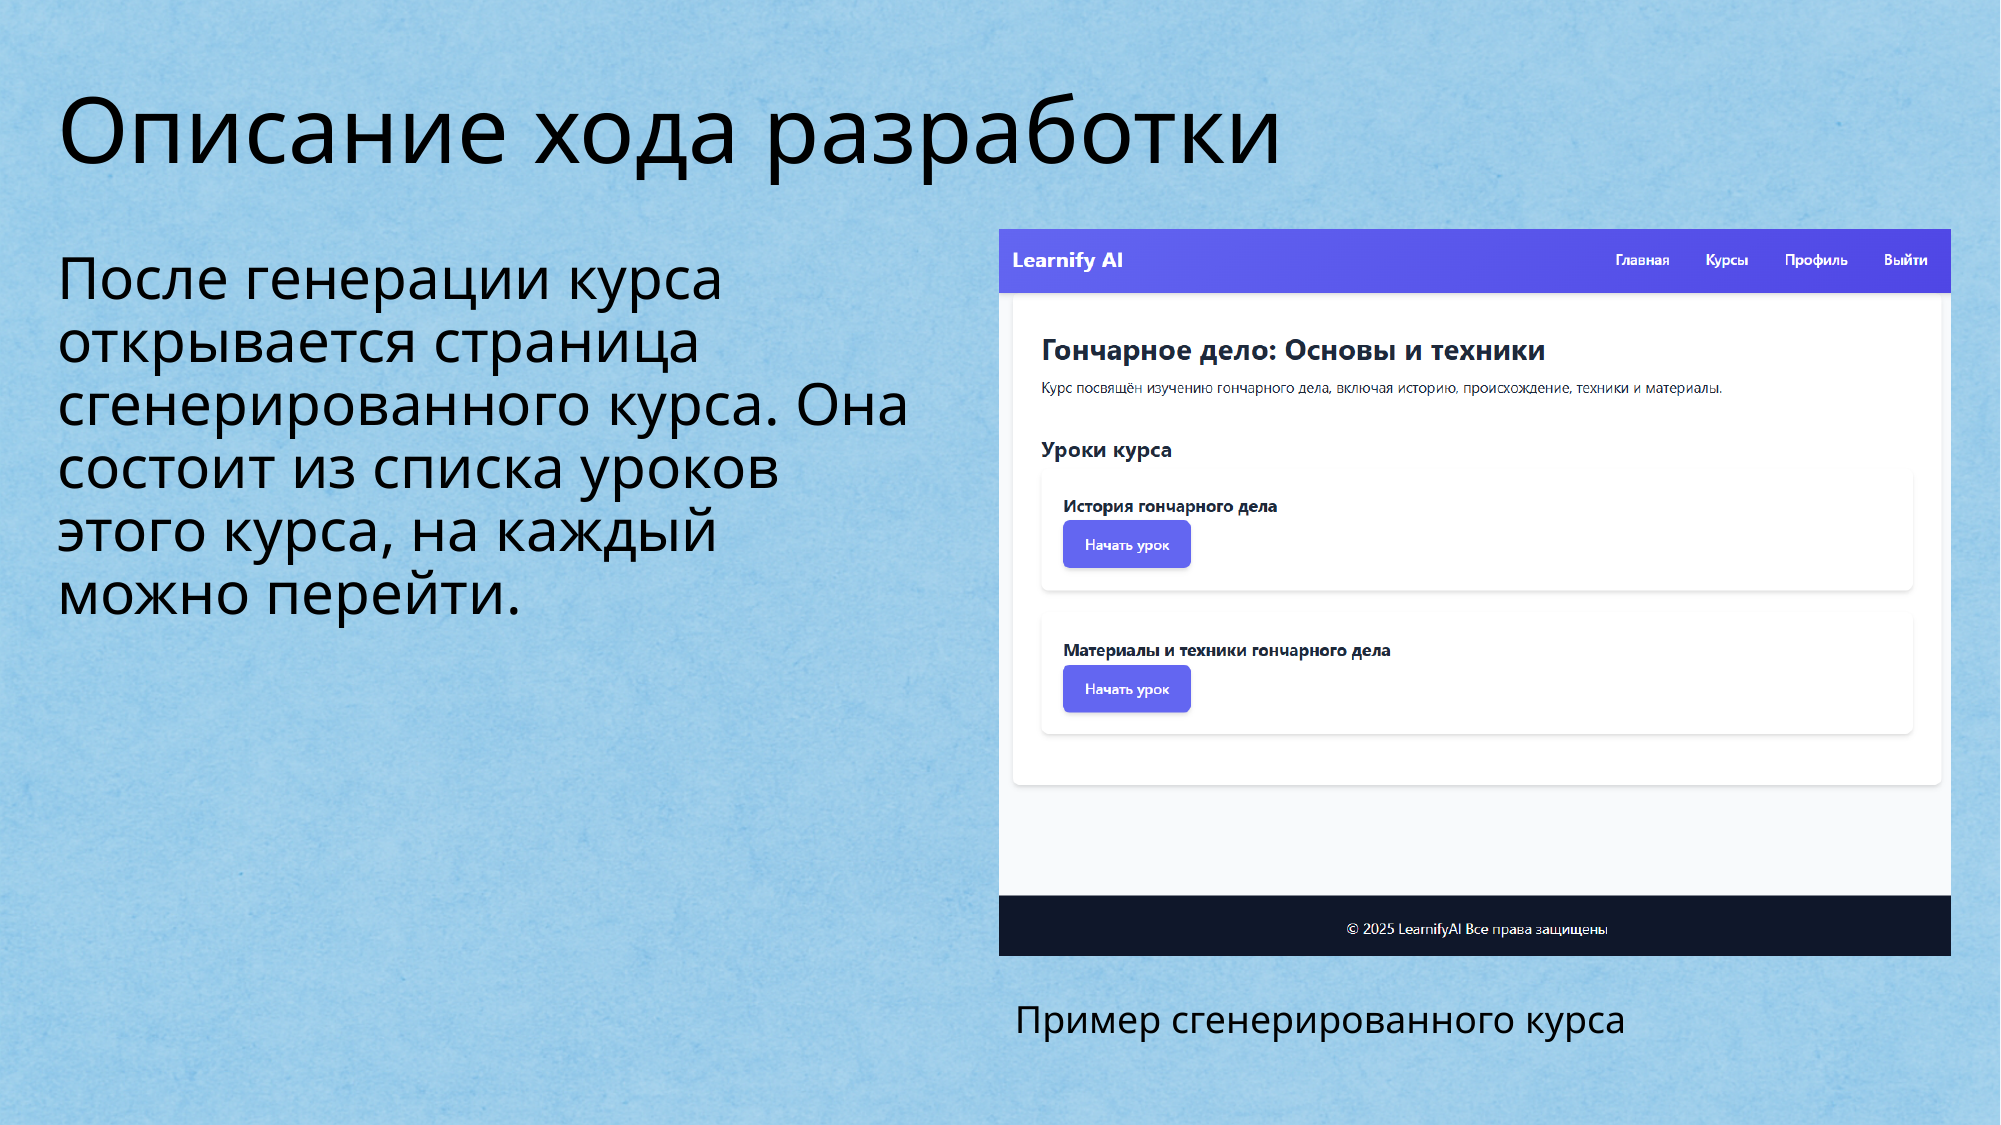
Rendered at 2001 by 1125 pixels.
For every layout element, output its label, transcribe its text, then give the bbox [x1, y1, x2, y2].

picture [0, 0, 2001, 1125]
title Описание хода разработки [42, 25, 1768, 243]
text_box Пример сгенерированного курса [999, 988, 2000, 1048]
list После генерации курса открывается страница сгенерированного курса. Она состоит из списка уроков этого курса, на каждый можно перейти. [42, 242, 938, 956]
